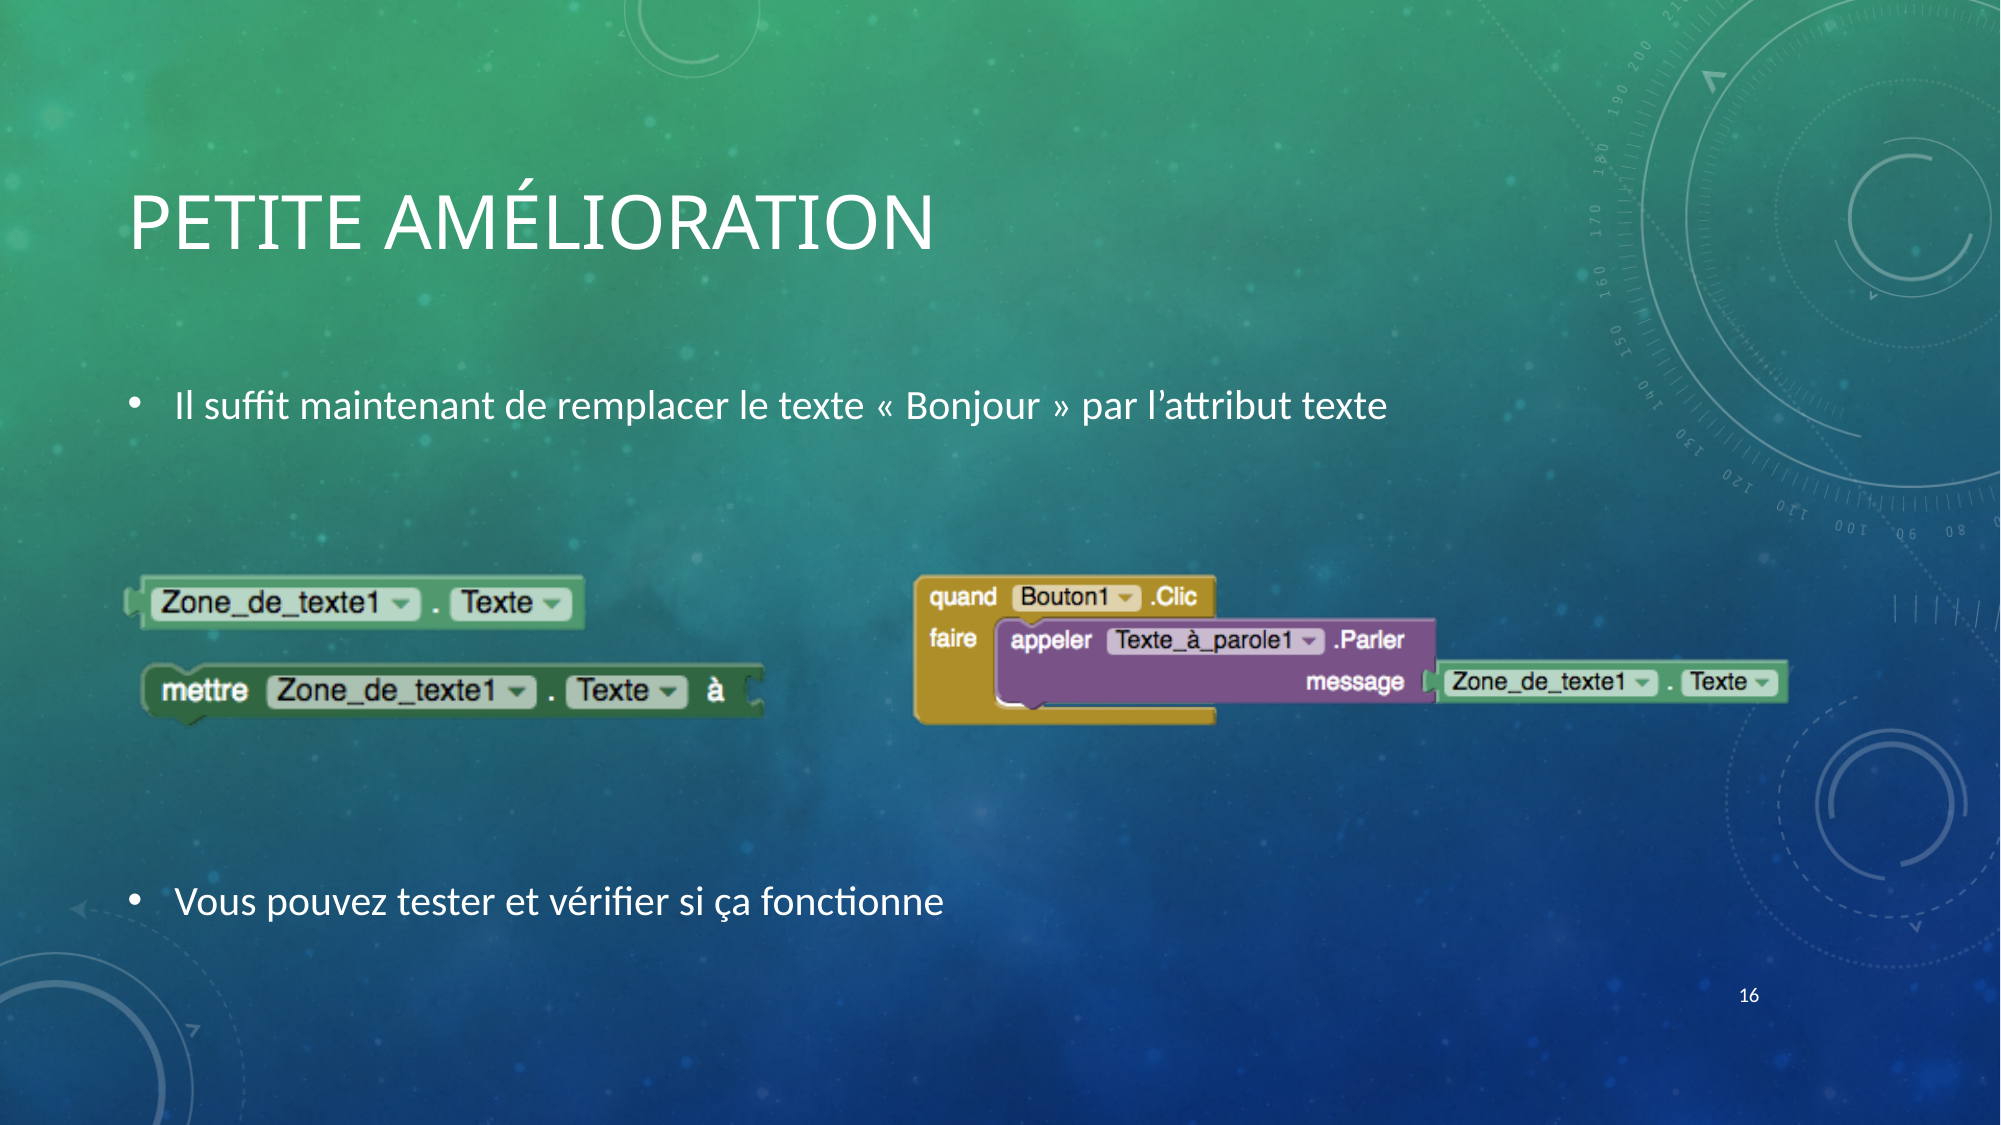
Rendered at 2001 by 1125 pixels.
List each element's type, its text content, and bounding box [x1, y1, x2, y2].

picture [0, 0, 2001, 1125]
list Il suffit maintenant de remplacer le texte « Bonjour » par l’attribut texte Vous pouvez tester et vérifier si ça fonctionne [112, 351, 1775, 950]
slide_number 16 [1684, 963, 1775, 1025]
title Petite amélioration [112, 99, 1775, 339]
